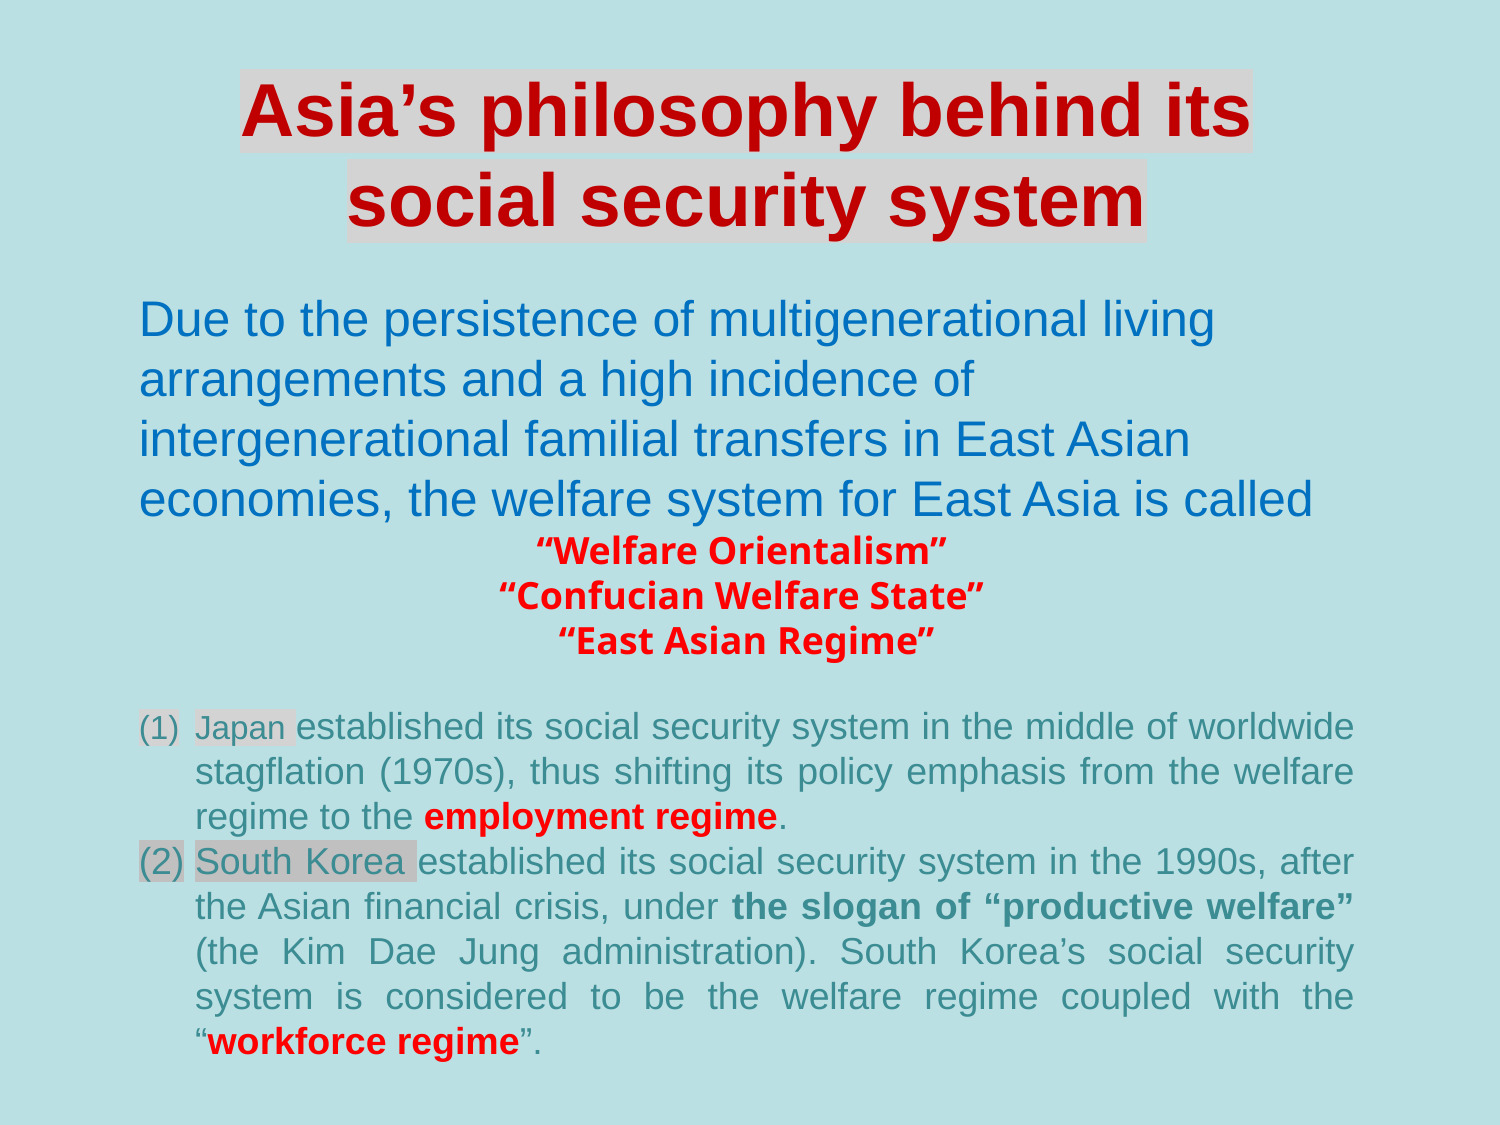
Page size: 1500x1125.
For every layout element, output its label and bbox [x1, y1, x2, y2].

text_box [123, 54, 1370, 1070]
